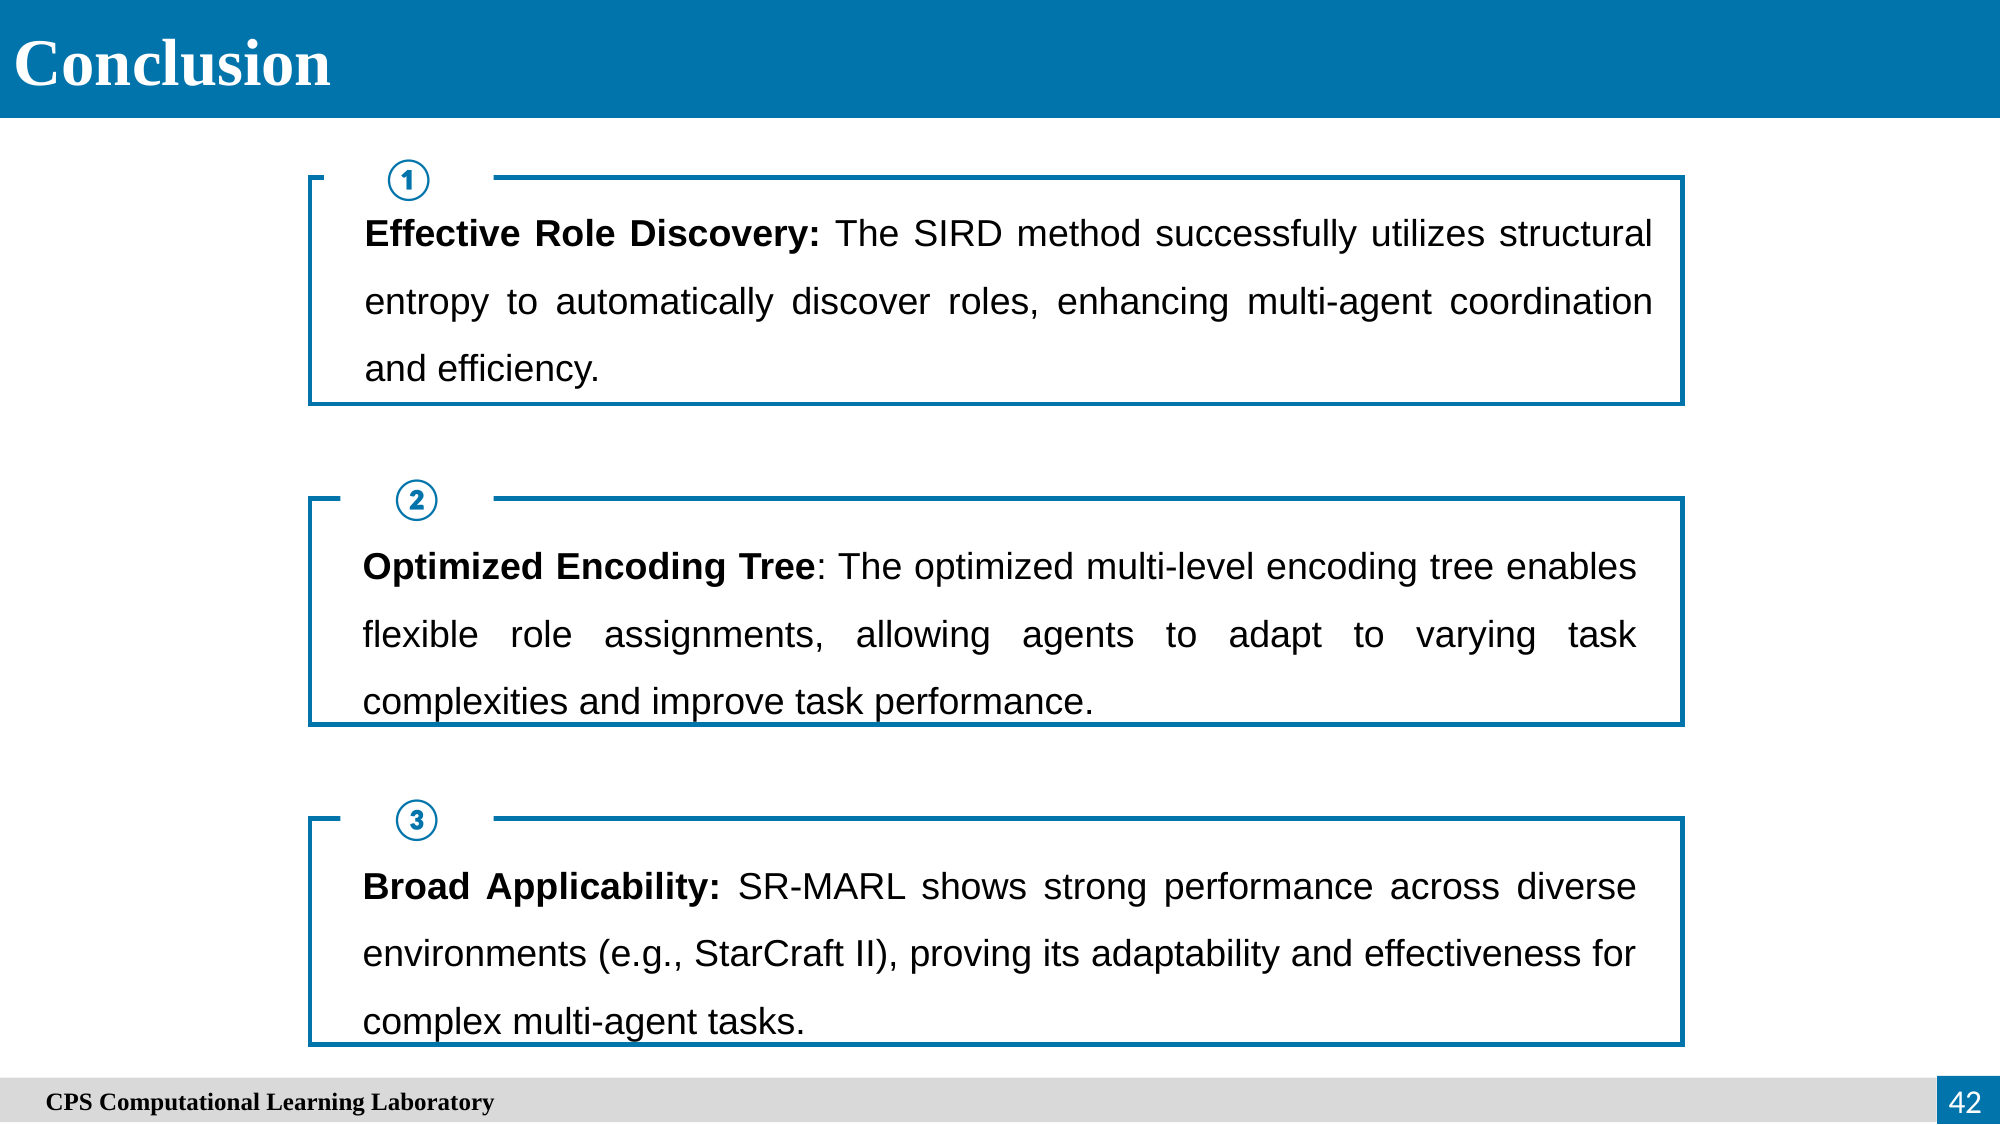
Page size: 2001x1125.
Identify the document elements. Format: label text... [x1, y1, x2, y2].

text_box Conclusion [0, 11, 805, 107]
text_box [0, 0, 2000, 119]
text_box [0, 1074, 2000, 1125]
text_box [495, 498, 1683, 726]
text_box ② [339, 455, 495, 540]
text_box [309, 177, 1683, 405]
text_box ③ [339, 775, 495, 860]
text_box ① [323, 134, 495, 219]
text_box Effective Role Discovery: The SIRD method successfully utilizes structural entropy to automatically discover roles, enhancing multi-agent coordination and efficiency. [349, 179, 1669, 397]
text_box Optimized Encoding Tree: The optimized multi-level encoding tree enables flexible role assignments, allowing agents to adapt to varying task complexities and improve task performance. [348, 512, 1652, 730]
text_box 42 [1903, 1070, 1997, 1074]
text_box [309, 817, 348, 1046]
text_box [309, 498, 348, 726]
text_box Broad Applicability: SR-MARL shows strong performance across diverse environments (e.g., StarCraft II), proving its adaptability and effectiveness for complex multi-agent tasks. [348, 832, 1652, 1050]
text_box [495, 817, 1683, 1046]
